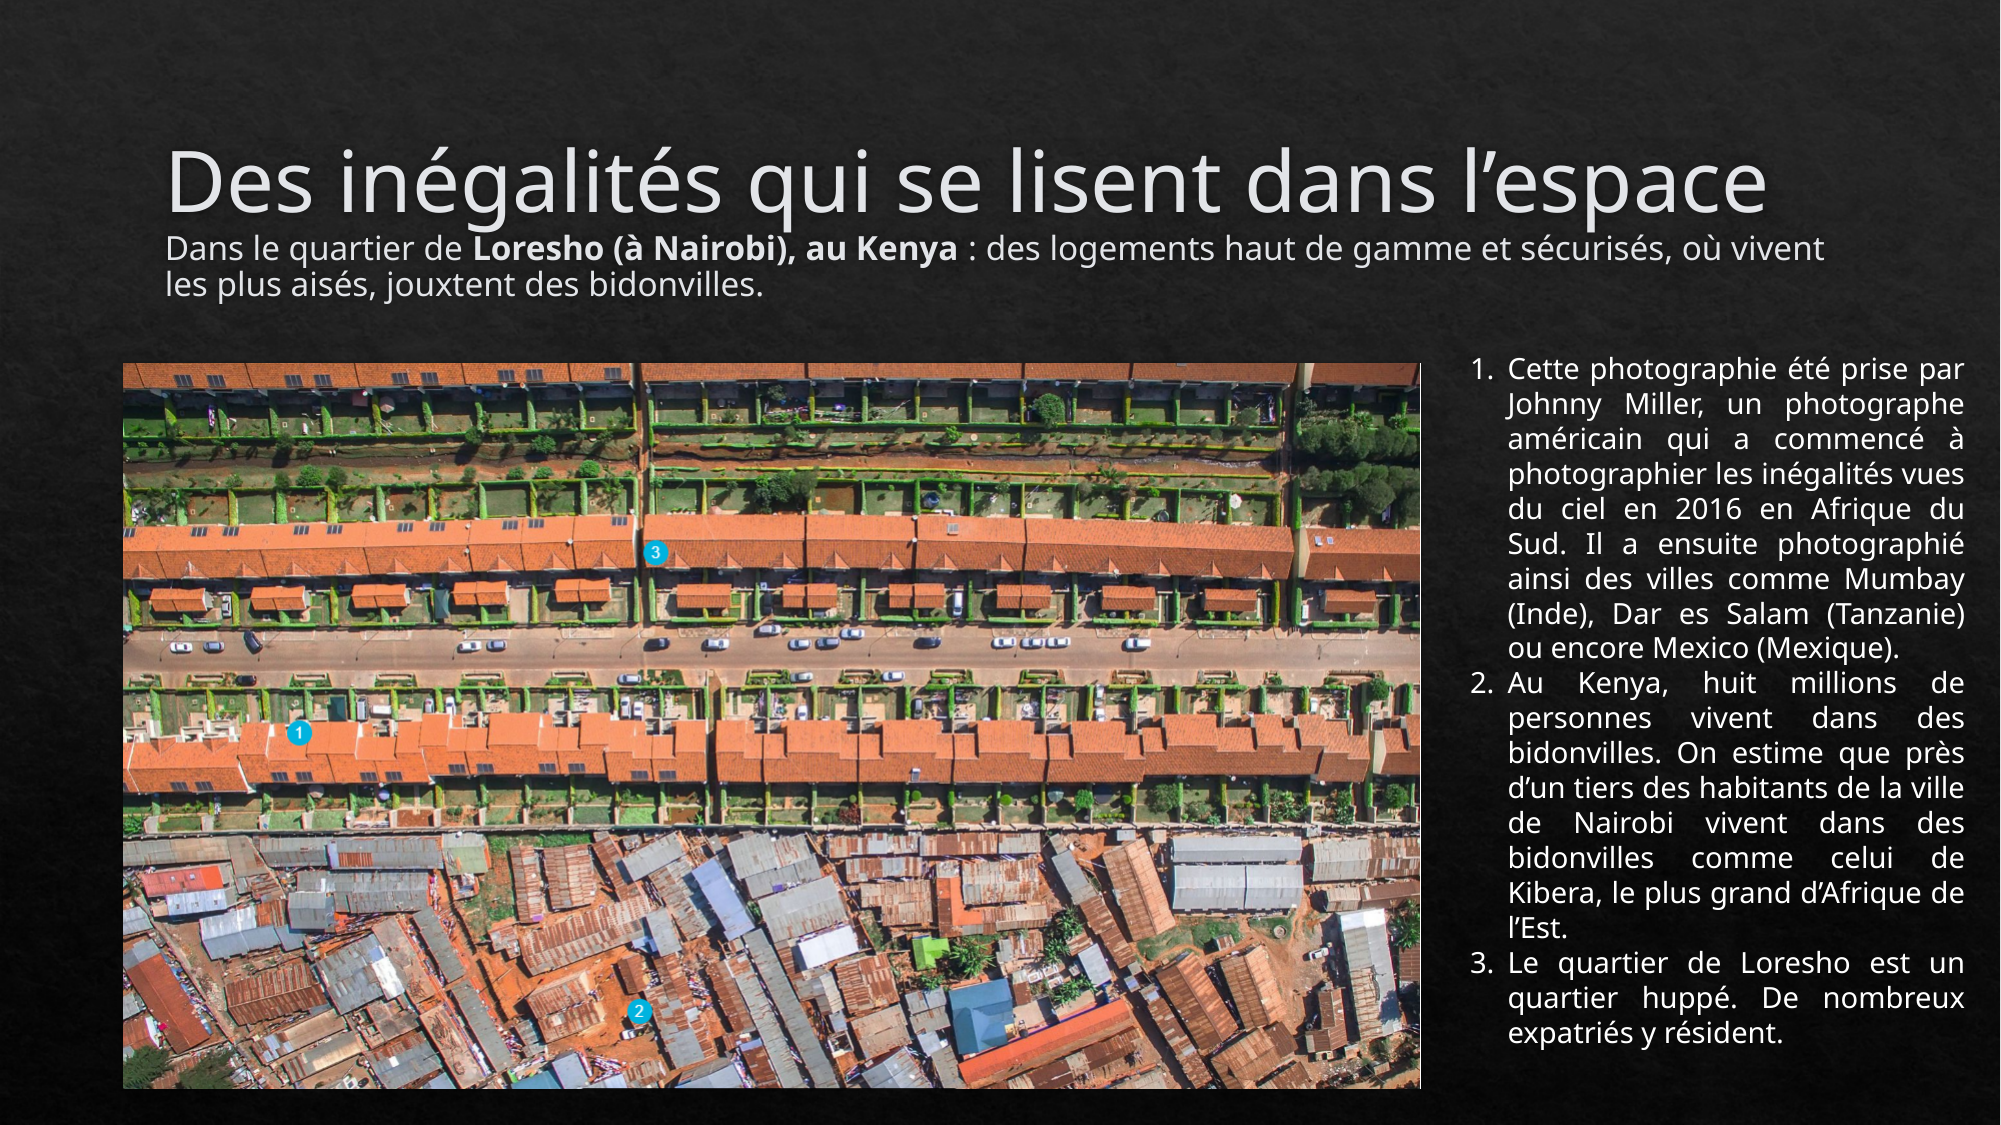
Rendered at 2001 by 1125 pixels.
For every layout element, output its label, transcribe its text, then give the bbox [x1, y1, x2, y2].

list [123, 363, 1422, 1090]
text_box Cette photographie été prise par Johnny Miller, un photographe américain qui a commencé à photographier les inégalités vues du ciel en 2016 en Afrique du Sud. Il a ensuite photographié ainsi des villes comme Mumbay (Inde), Dar es Salam (Tanzanie) ou encore Mexico (Mexique). Au Kenya, huit millions de personnes vivent dans des bidonvilles. On estime que près d’un tiers des habitants de la ville de Nairobi vivent dans des bidonvilles comme celui de Kibera, le plus grand d’Afrique de l’Est. Le quartier de Loresho est un quartier huppé. De nombreux expatriés y résident. [1455, 342, 1981, 1057]
title Des inégalités qui se lisent dans l’espace Dans le quartier de Loresho (à Nairobi), au Kenya : des logements haut de gamme et sécurisés, où vivent les plus aisés, jouxtent des bidonvilles. [149, 99, 1849, 343]
